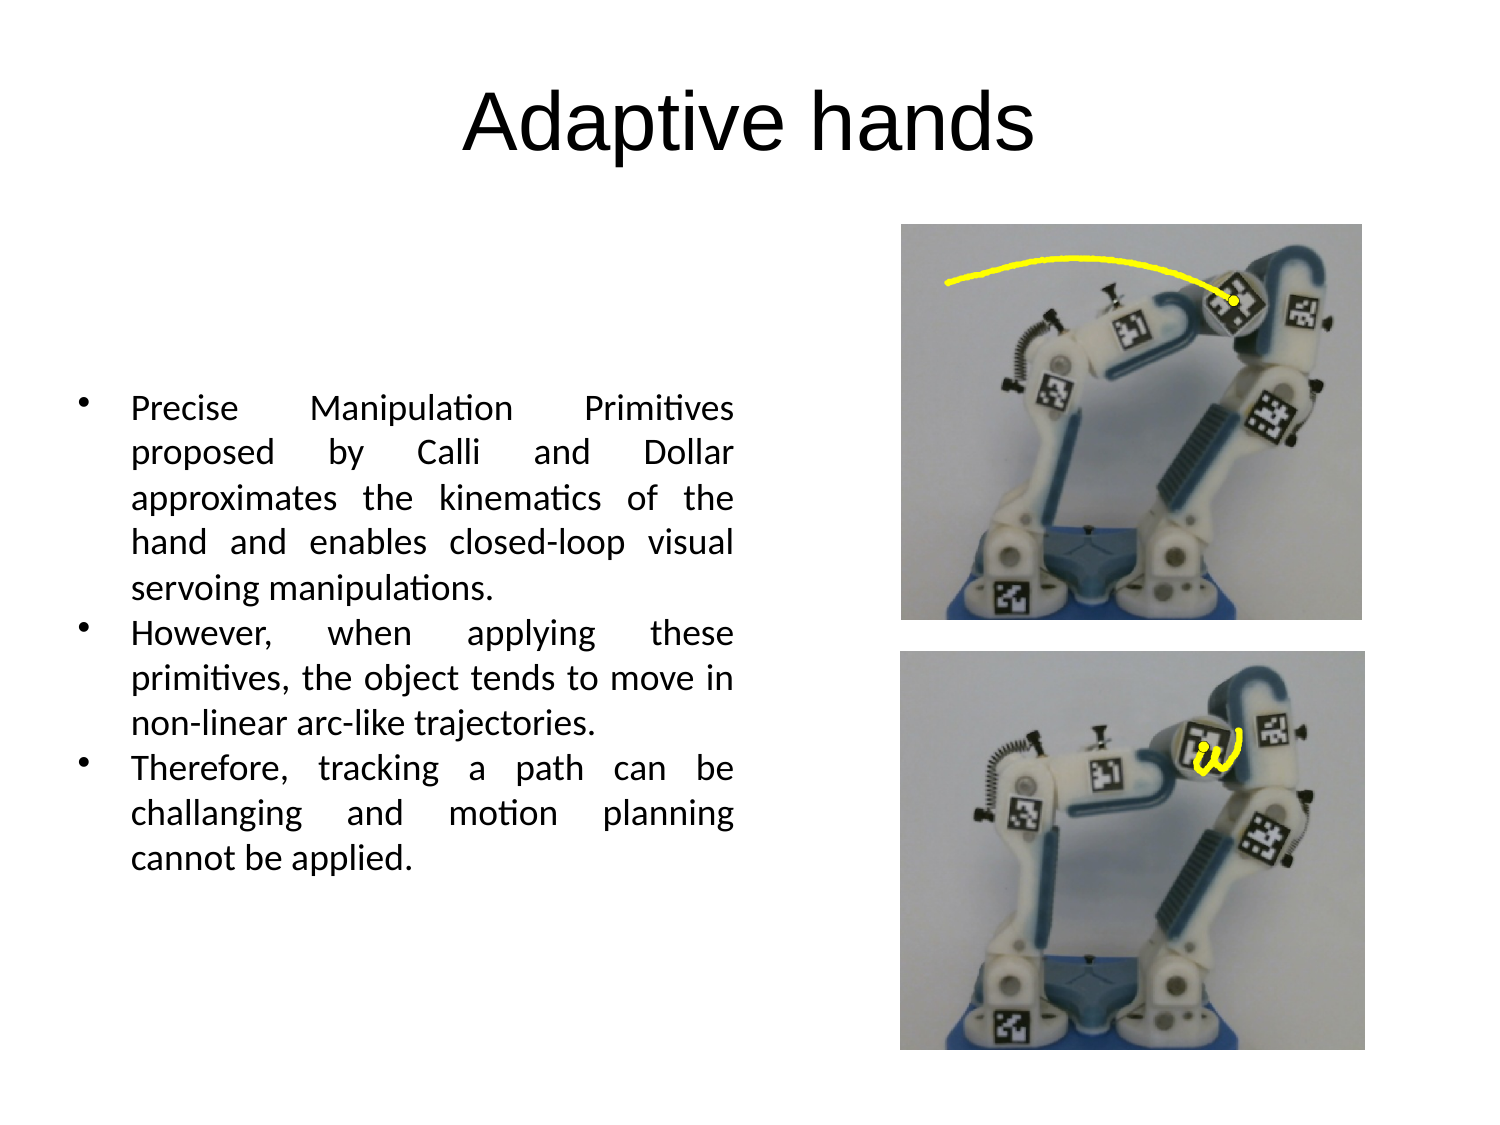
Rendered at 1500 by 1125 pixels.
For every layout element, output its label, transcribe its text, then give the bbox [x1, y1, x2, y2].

text_box Adaptive hands [299, 59, 1200, 168]
picture [901, 224, 1362, 620]
picture [899, 651, 1365, 1051]
text_box Precise Manipulation Primitives proposed by Calli and Dollar approximates the kinematics of the hand and enables closed-loop visual servoing manipulations. However, when applying these primitives, the object tends to move in non-linear arc-like trajectories. Therefore, tracking a path can be challanging and motion planning cannot be applied. [59, 382, 735, 1035]
